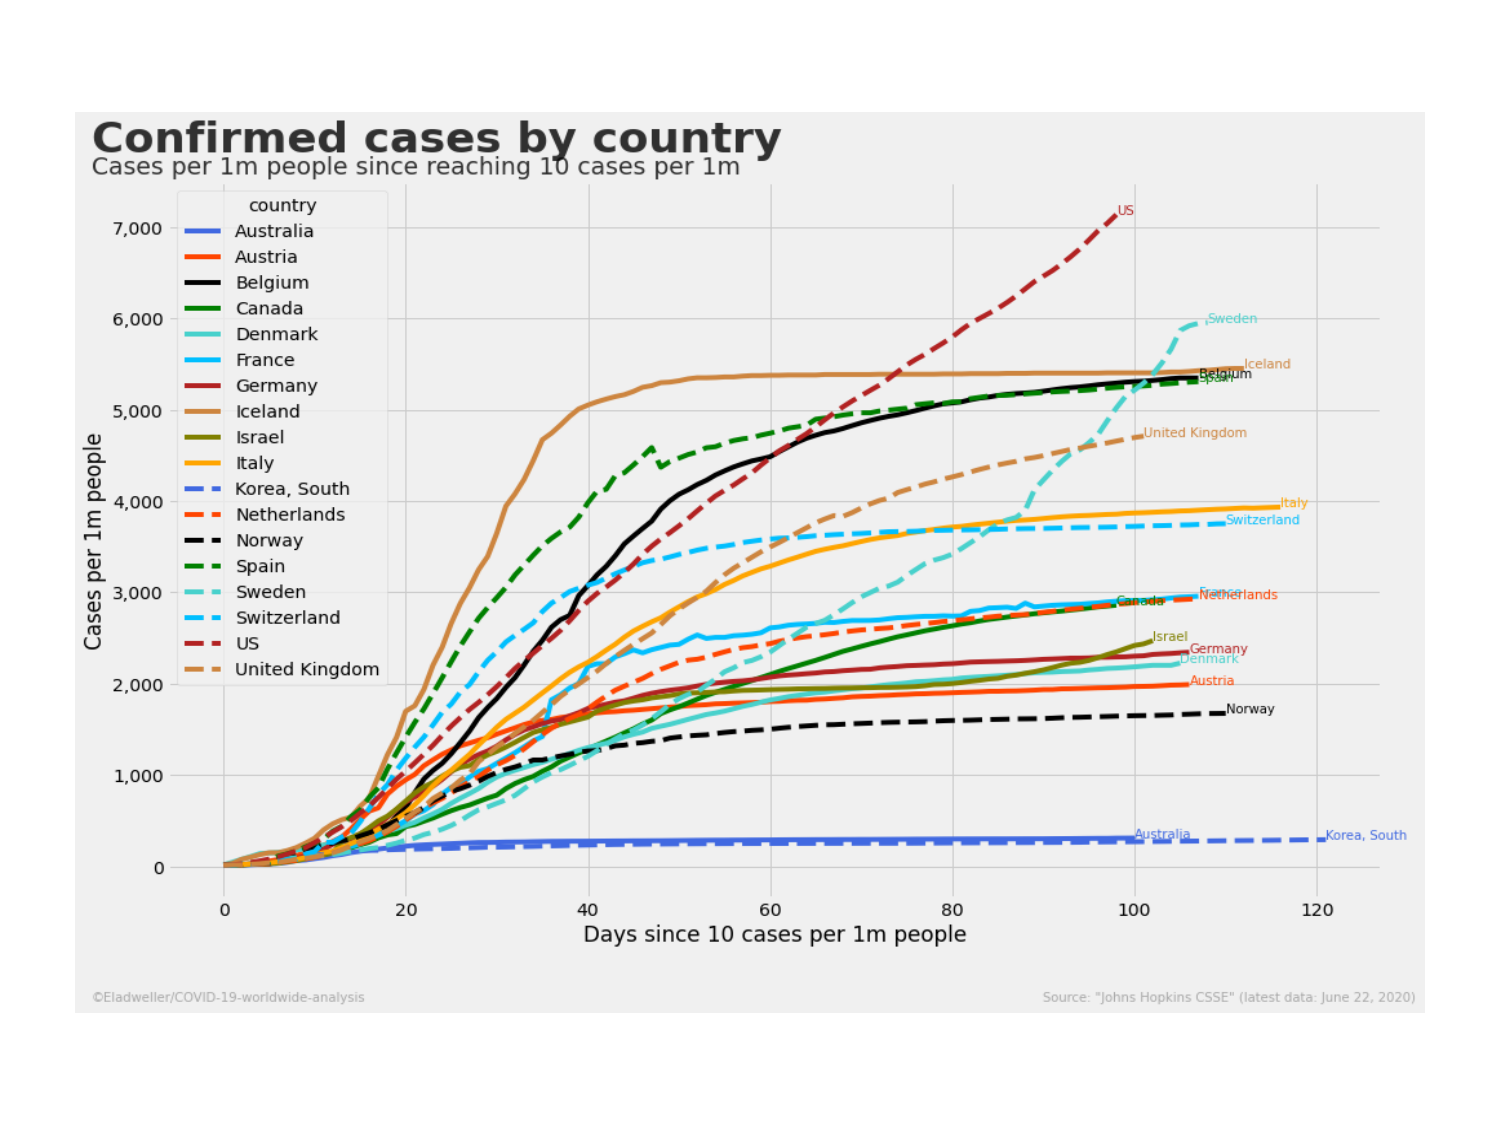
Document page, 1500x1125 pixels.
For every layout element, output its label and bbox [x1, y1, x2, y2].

picture [74, 112, 1426, 1013]
